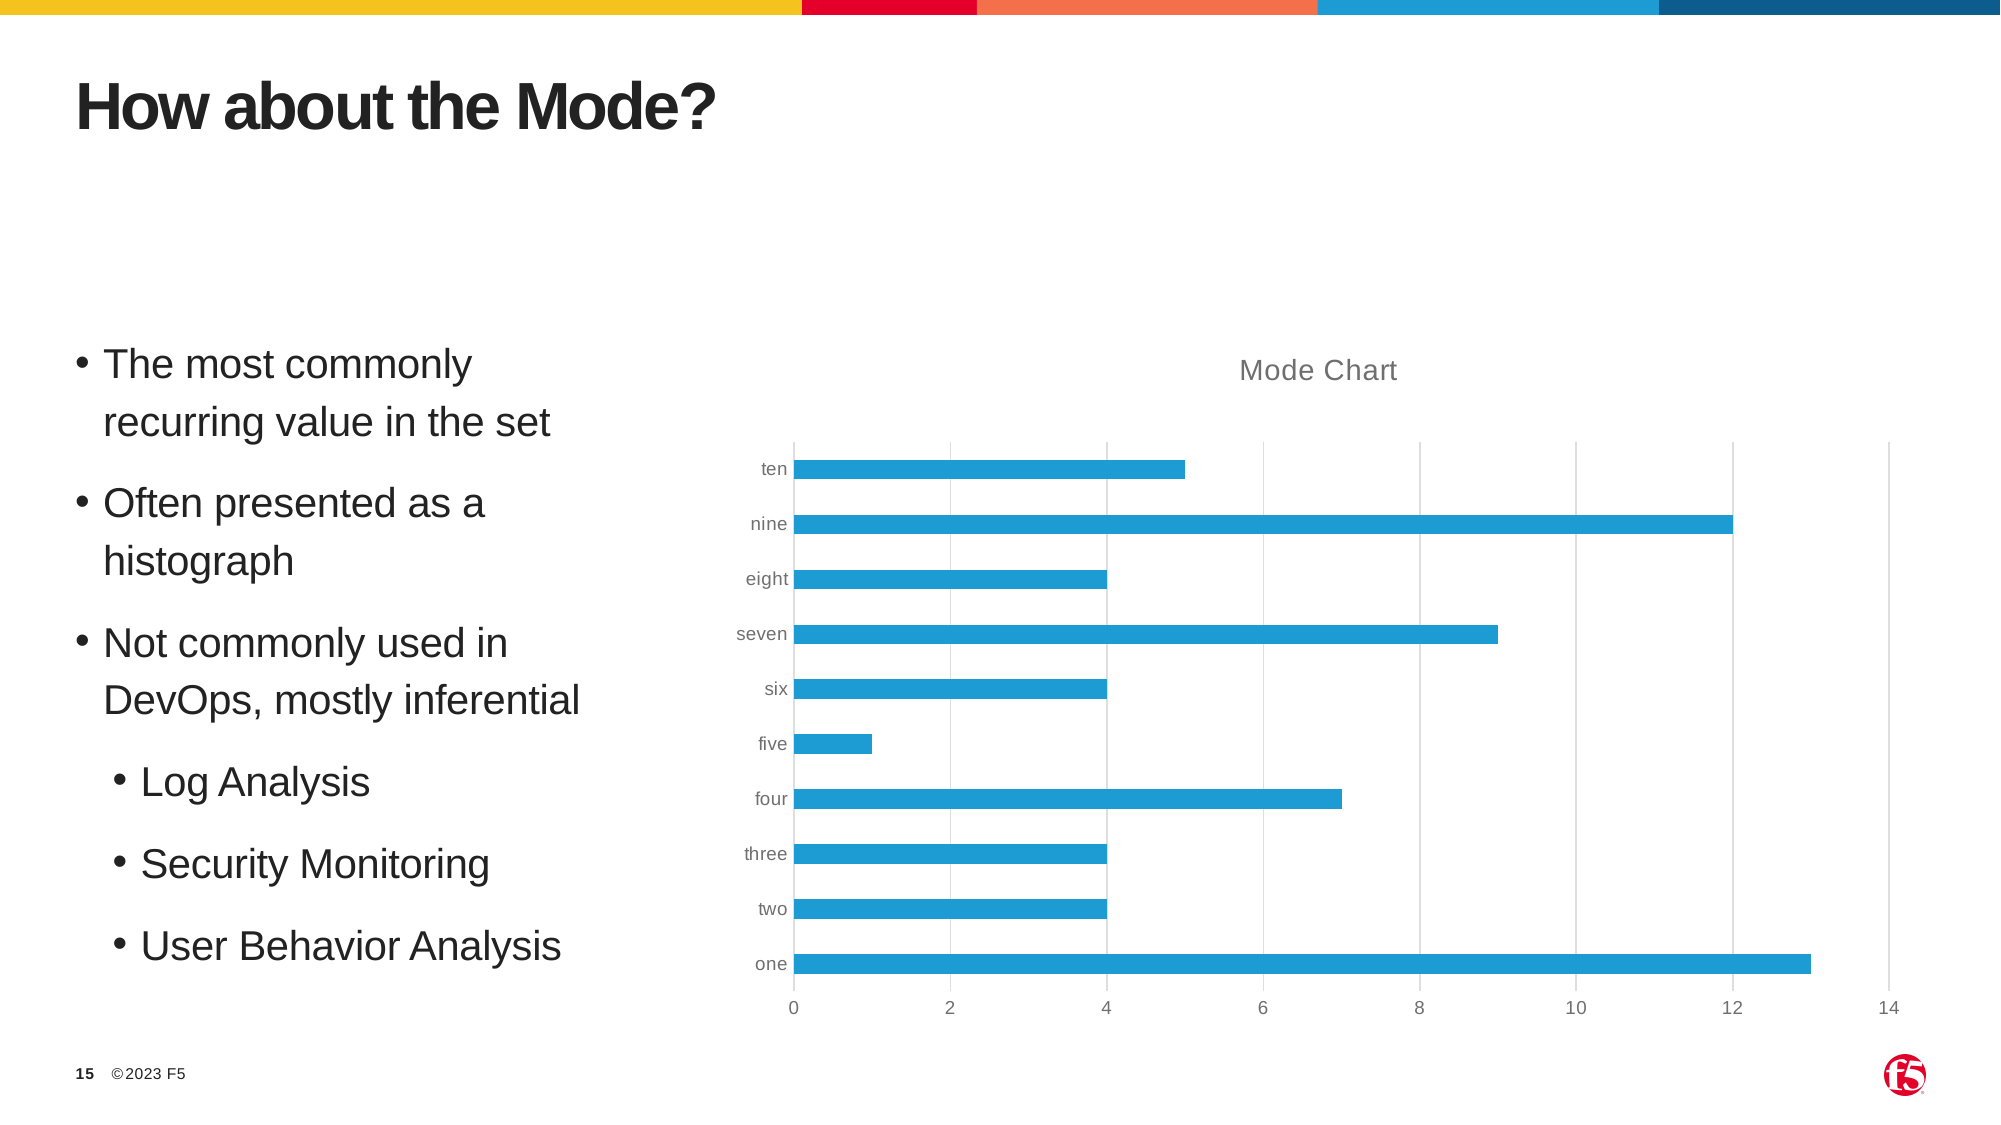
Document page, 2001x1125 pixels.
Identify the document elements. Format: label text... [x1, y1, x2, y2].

picture [1884, 1054, 1926, 1096]
chart [712, 322, 1925, 1034]
list The most commonly recurring value in the set Often presented as a histograph Not commonly used in DevOps, mostly inferential Log Analysis Security Monitoring User Behavior Analysis [75, 322, 656, 1034]
title How about the Mode? [75, 75, 1925, 152]
